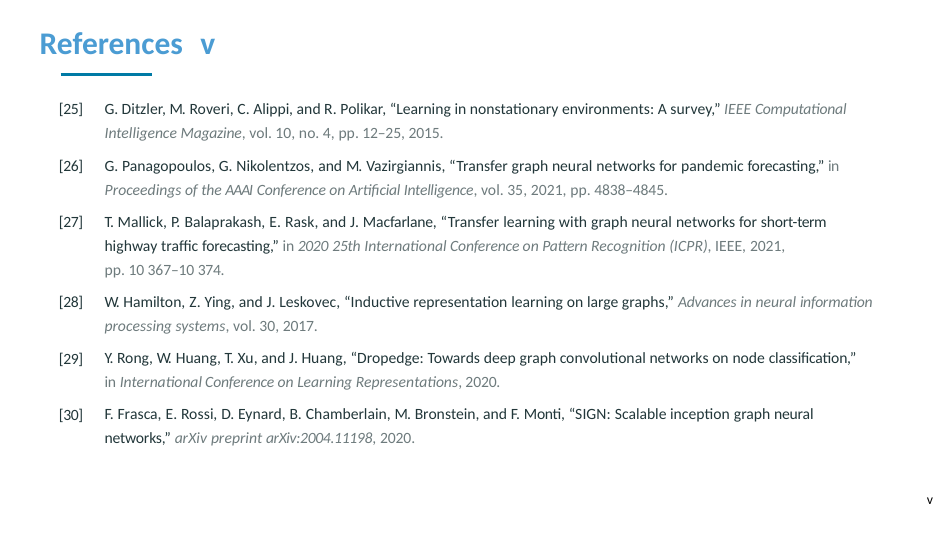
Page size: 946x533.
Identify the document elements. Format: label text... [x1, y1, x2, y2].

title References v [37, 20, 897, 113]
text_box [30] [56, 402, 87, 424]
text_box [28] [56, 290, 87, 311]
text_box [27] [56, 209, 87, 231]
text_box [26] [56, 153, 87, 175]
text_box [25] [56, 97, 87, 118]
text_box [29] [56, 346, 87, 368]
text_box G. Ditzler, M. Roveri, C. Alippi, and R. Polikar, “Learning in nonstationary environments: A survey,” IEEE Computational Intelligence Magazine, vol. 10, no. 4, pp. 12–25, 2015. G. Panagopoulos, G. Nikolentzos, and M. Vazirgiannis, “Transfer graph neural networks for pandemic forecasting,” in Proceedings of the AAAI Conference on Artificial Intelligence, vol. 35, 2021, pp. 4838–4845. T. Mallick, P. Balaprakash, E. Rask, and J. Macfarlane, “Transfer learning with graph neural networks for short-term highway traffic forecasting,” in 2020 25th International Conference on Pattern Recognition (ICPR), IEEE, 2021, pp. 10 367–10 374. W. Hamilton, Z. Ying, and J. Leskovec, “Inductive representation learning on large graphs,” Advances in neural information processing systems, vol. 30, 2017. Y. Rong, W. Huang, T. Xu, and J. Huang, “Dropedge: Towards deep graph convolutional networks on node classification,” in International Conference on Learning Representations, 2020. F. Frasca, E. Rossi, D. Eynard, B. Chamberlain, M. Bronstein, and F. Monti, “SIGN: Scalable inception graph neural networks,” arXiv preprint arXiv:2004.11198, 2020. [102, 92, 888, 447]
slide_number v [921, 489, 946, 533]
